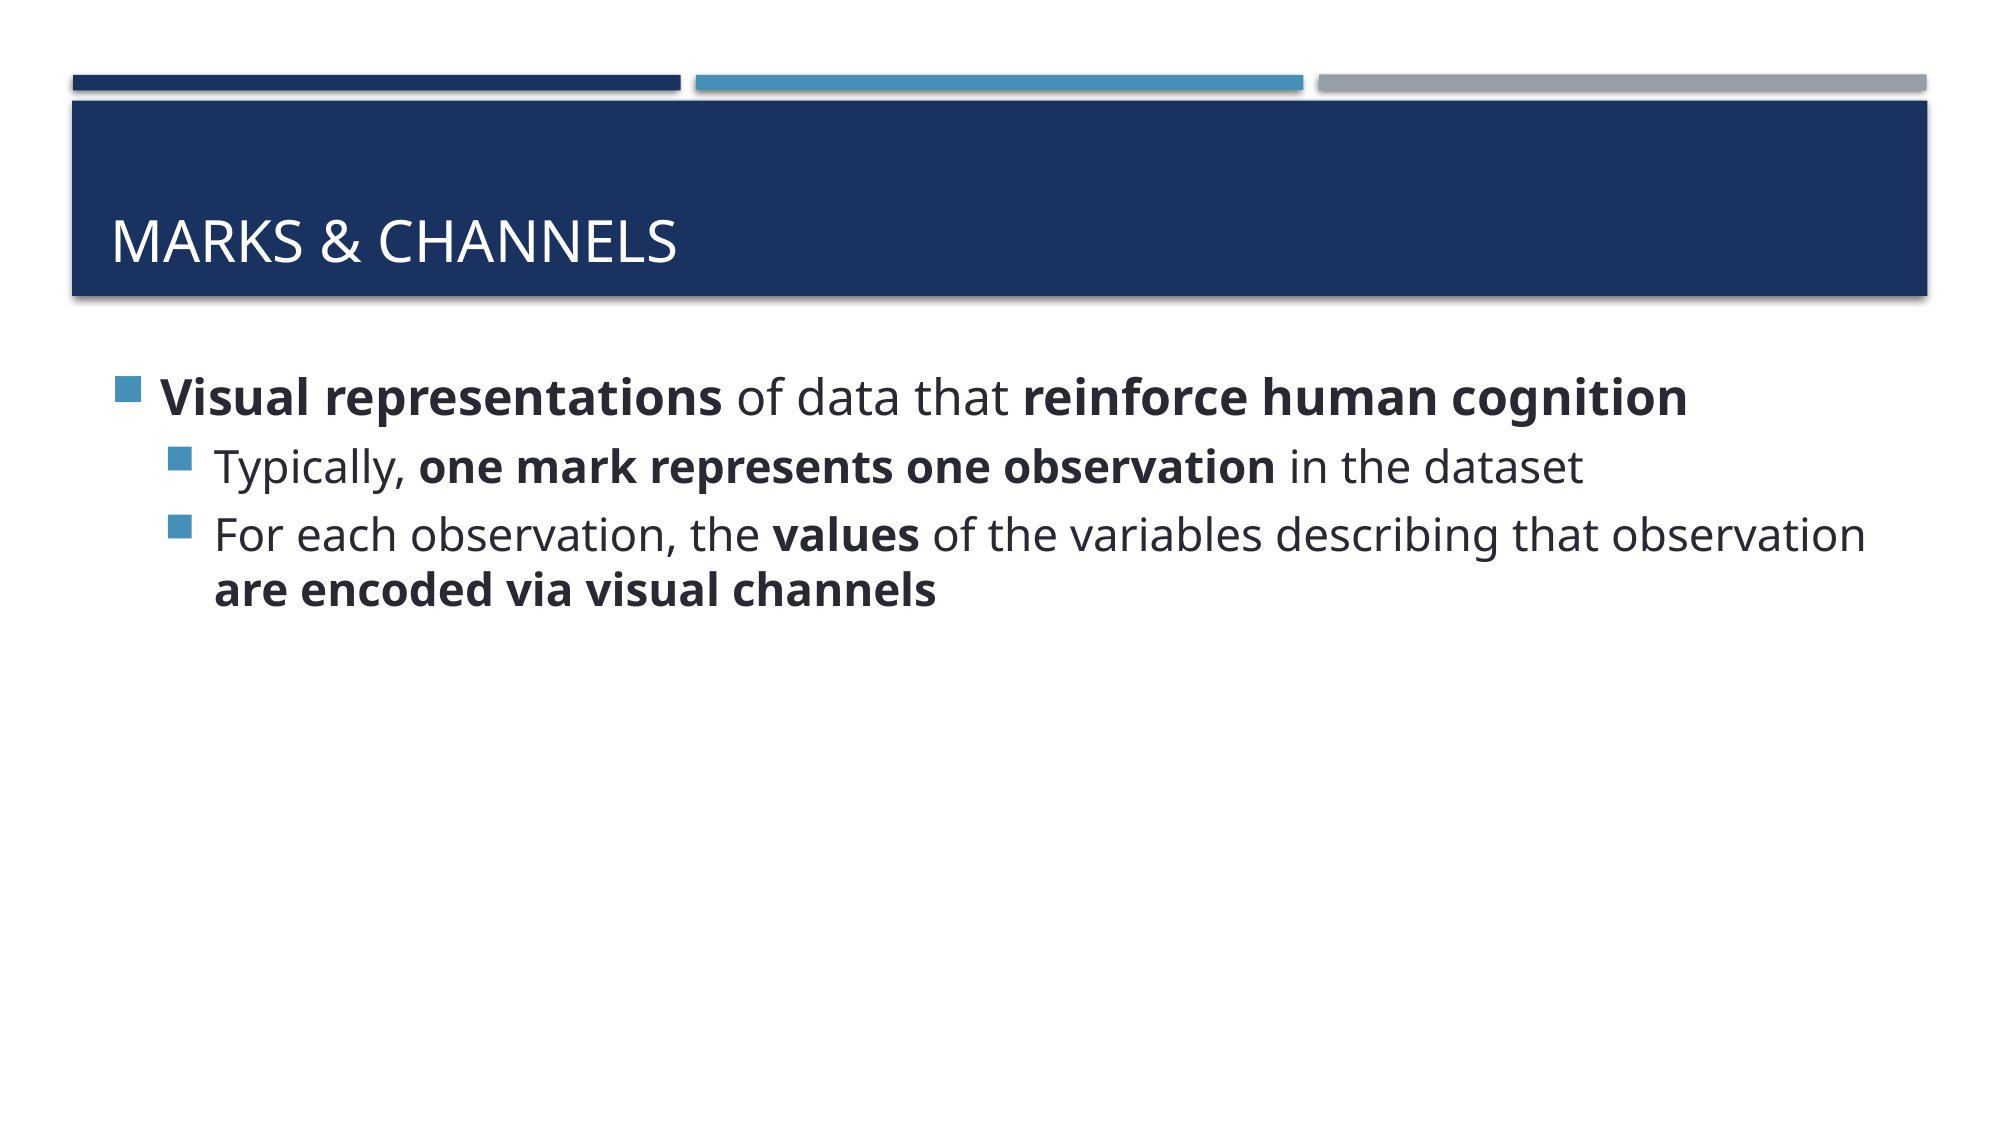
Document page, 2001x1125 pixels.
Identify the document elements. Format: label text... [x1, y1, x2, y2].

list Visual representations of data that reinforce human cognition Typically, one mark represents one observation in the dataset For each observation, the values of the variables describing that observation are encoded via visual channels [95, 357, 1905, 962]
title Marks & Channels [95, 115, 1905, 282]
